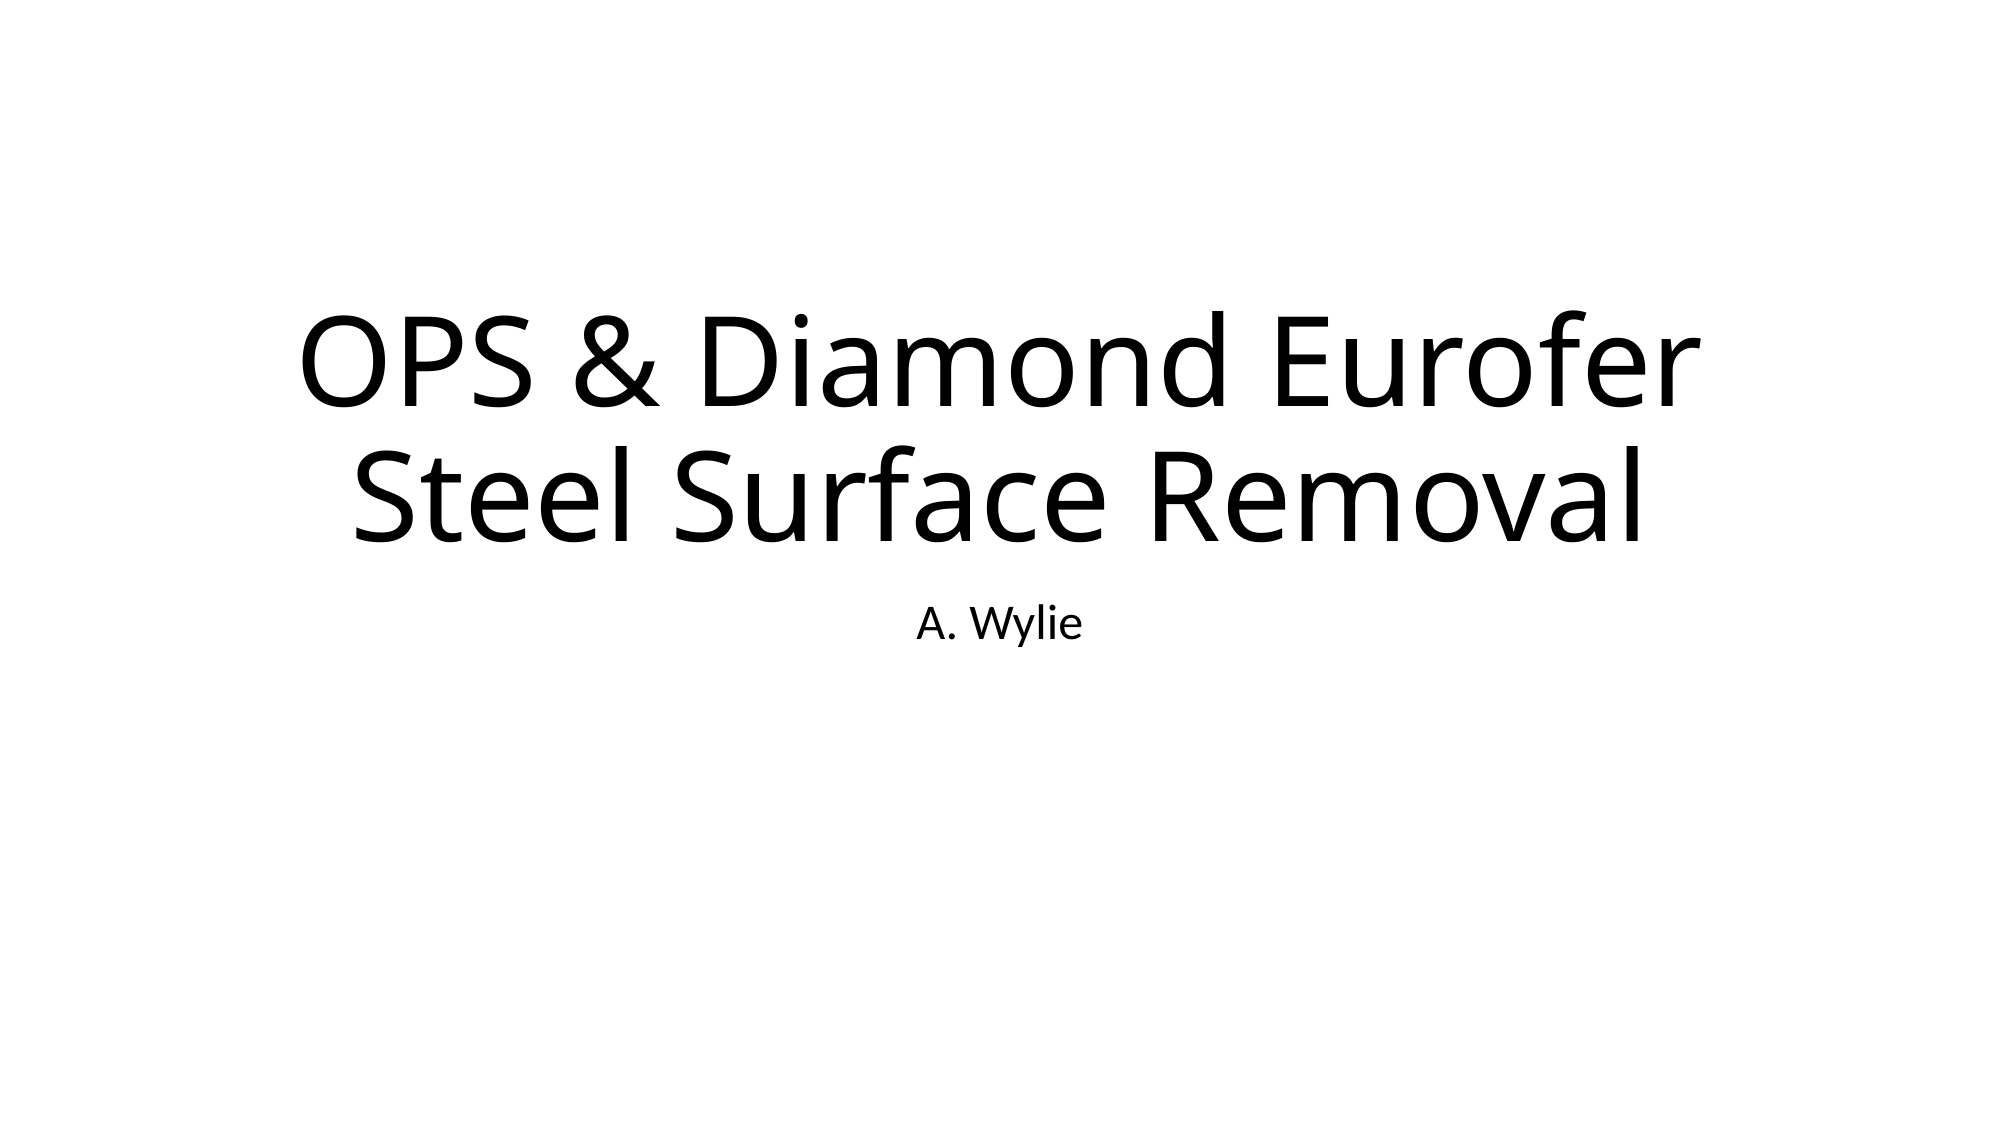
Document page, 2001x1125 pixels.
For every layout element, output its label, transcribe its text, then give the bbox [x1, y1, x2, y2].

subtitle A. Wylie [249, 589, 1750, 861]
title OPS & Diamond Eurofer Steel Surface Removal [249, 184, 1750, 576]
